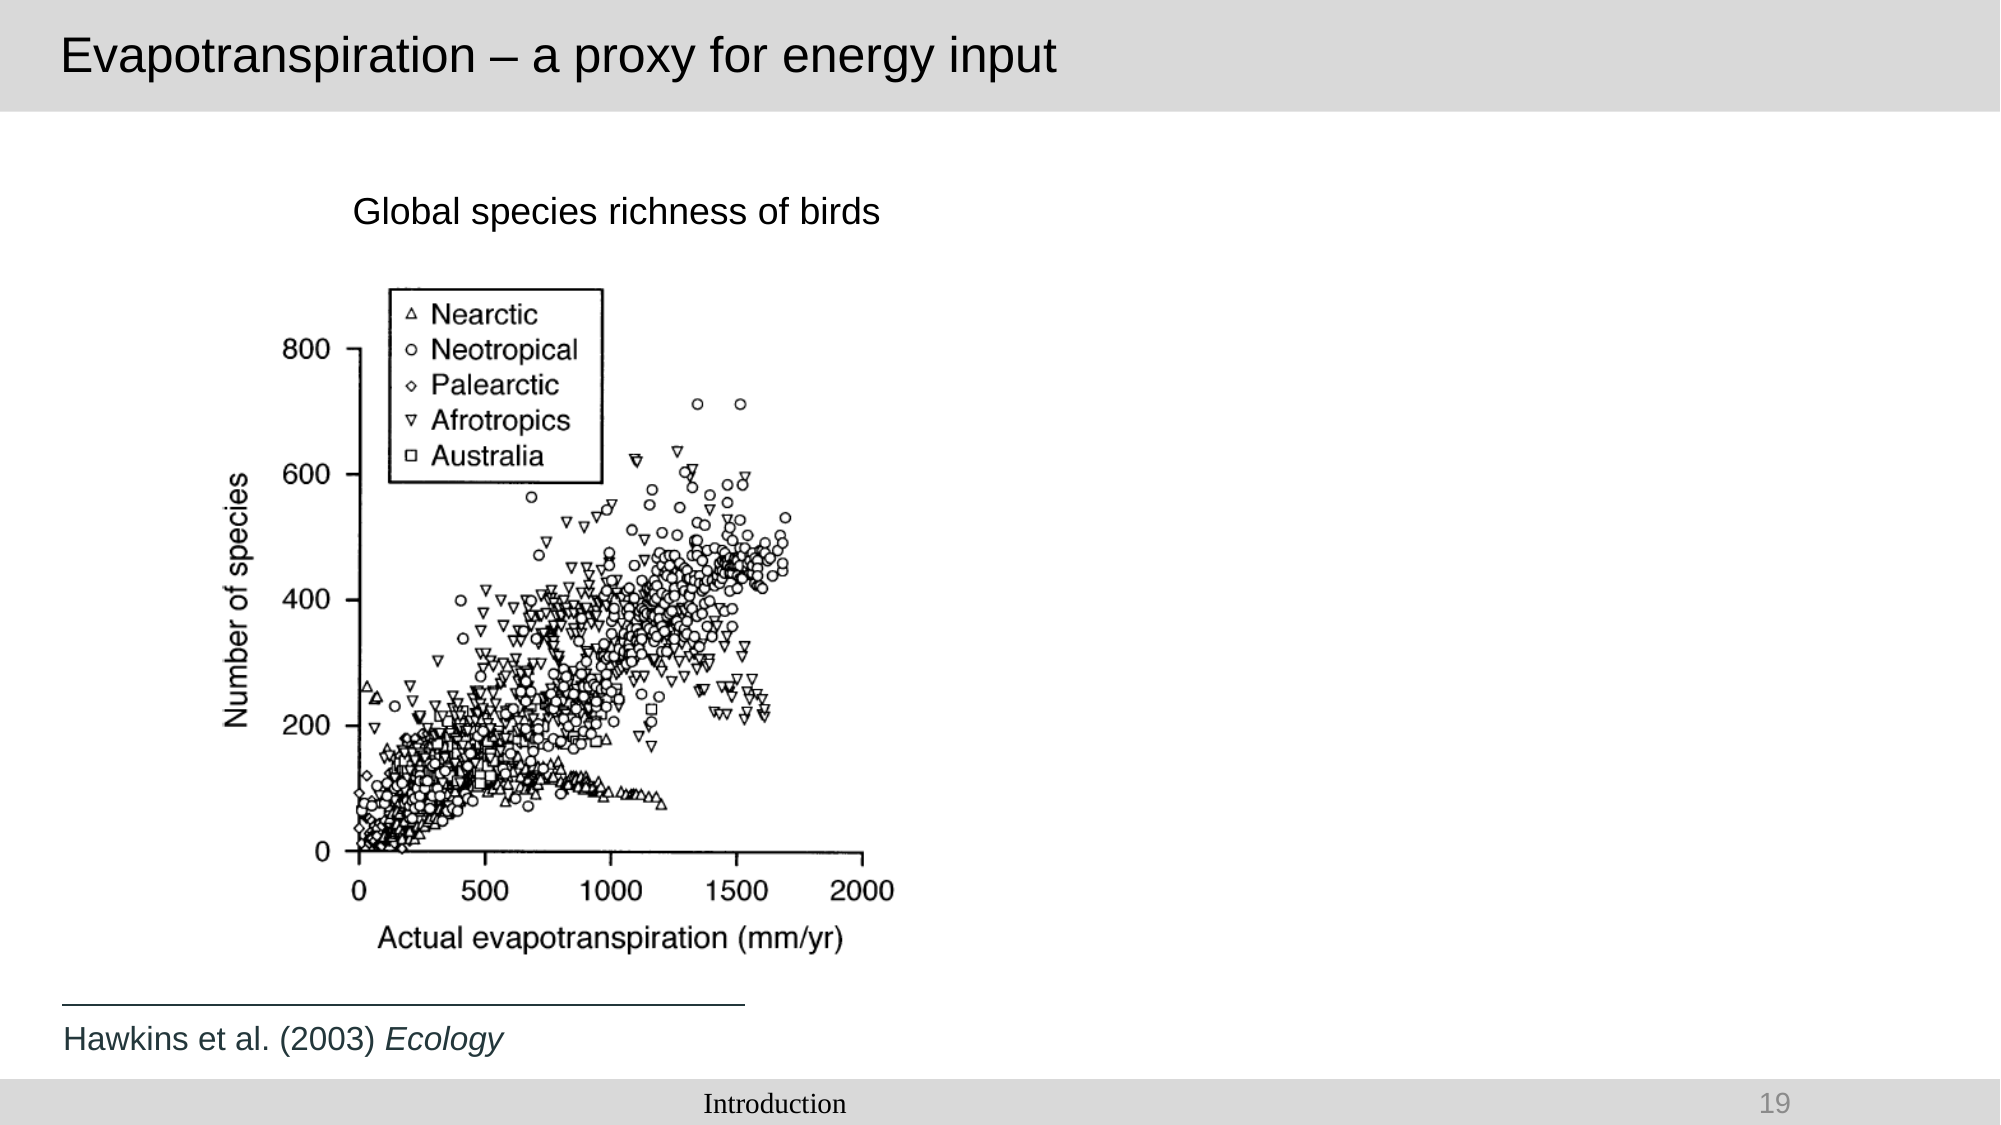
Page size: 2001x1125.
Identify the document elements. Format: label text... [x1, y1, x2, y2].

text_box Hawkins et al. (2003) Ecology [48, 1010, 1096, 1065]
picture [198, 258, 899, 970]
footer Introduction [0, 1079, 1550, 1125]
title Evapotranspiration – a proxy for energy input [0, 0, 2000, 112]
slide_number 19 [1550, 1079, 2000, 1125]
text_box Global species richness of birds [337, 179, 896, 240]
